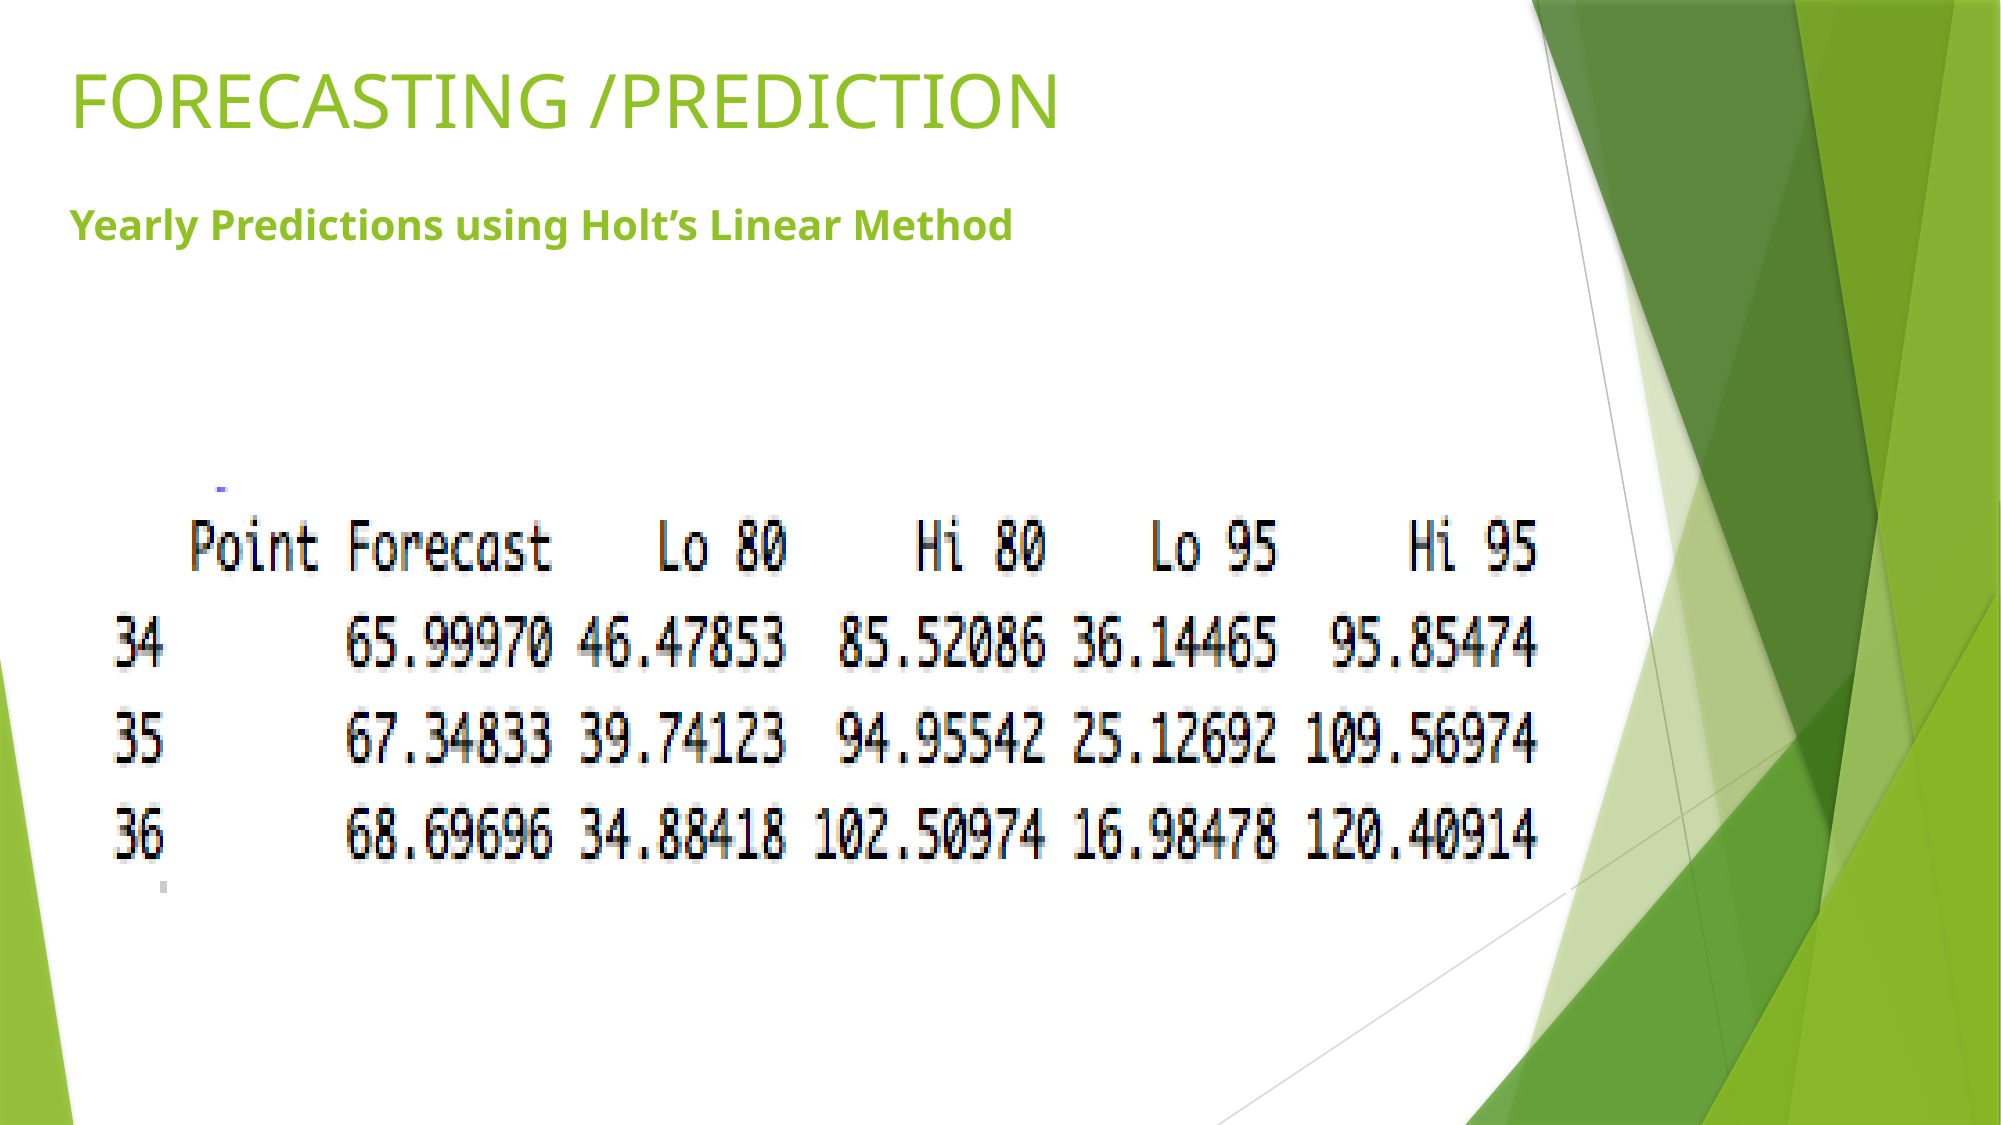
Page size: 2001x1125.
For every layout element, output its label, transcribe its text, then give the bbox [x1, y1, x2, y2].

title FORECASTING /PREDICTION [54, 45, 1522, 166]
picture [110, 486, 1572, 894]
text_box Yearly Predictions using Holt’s Linear Method [54, 191, 1522, 311]
